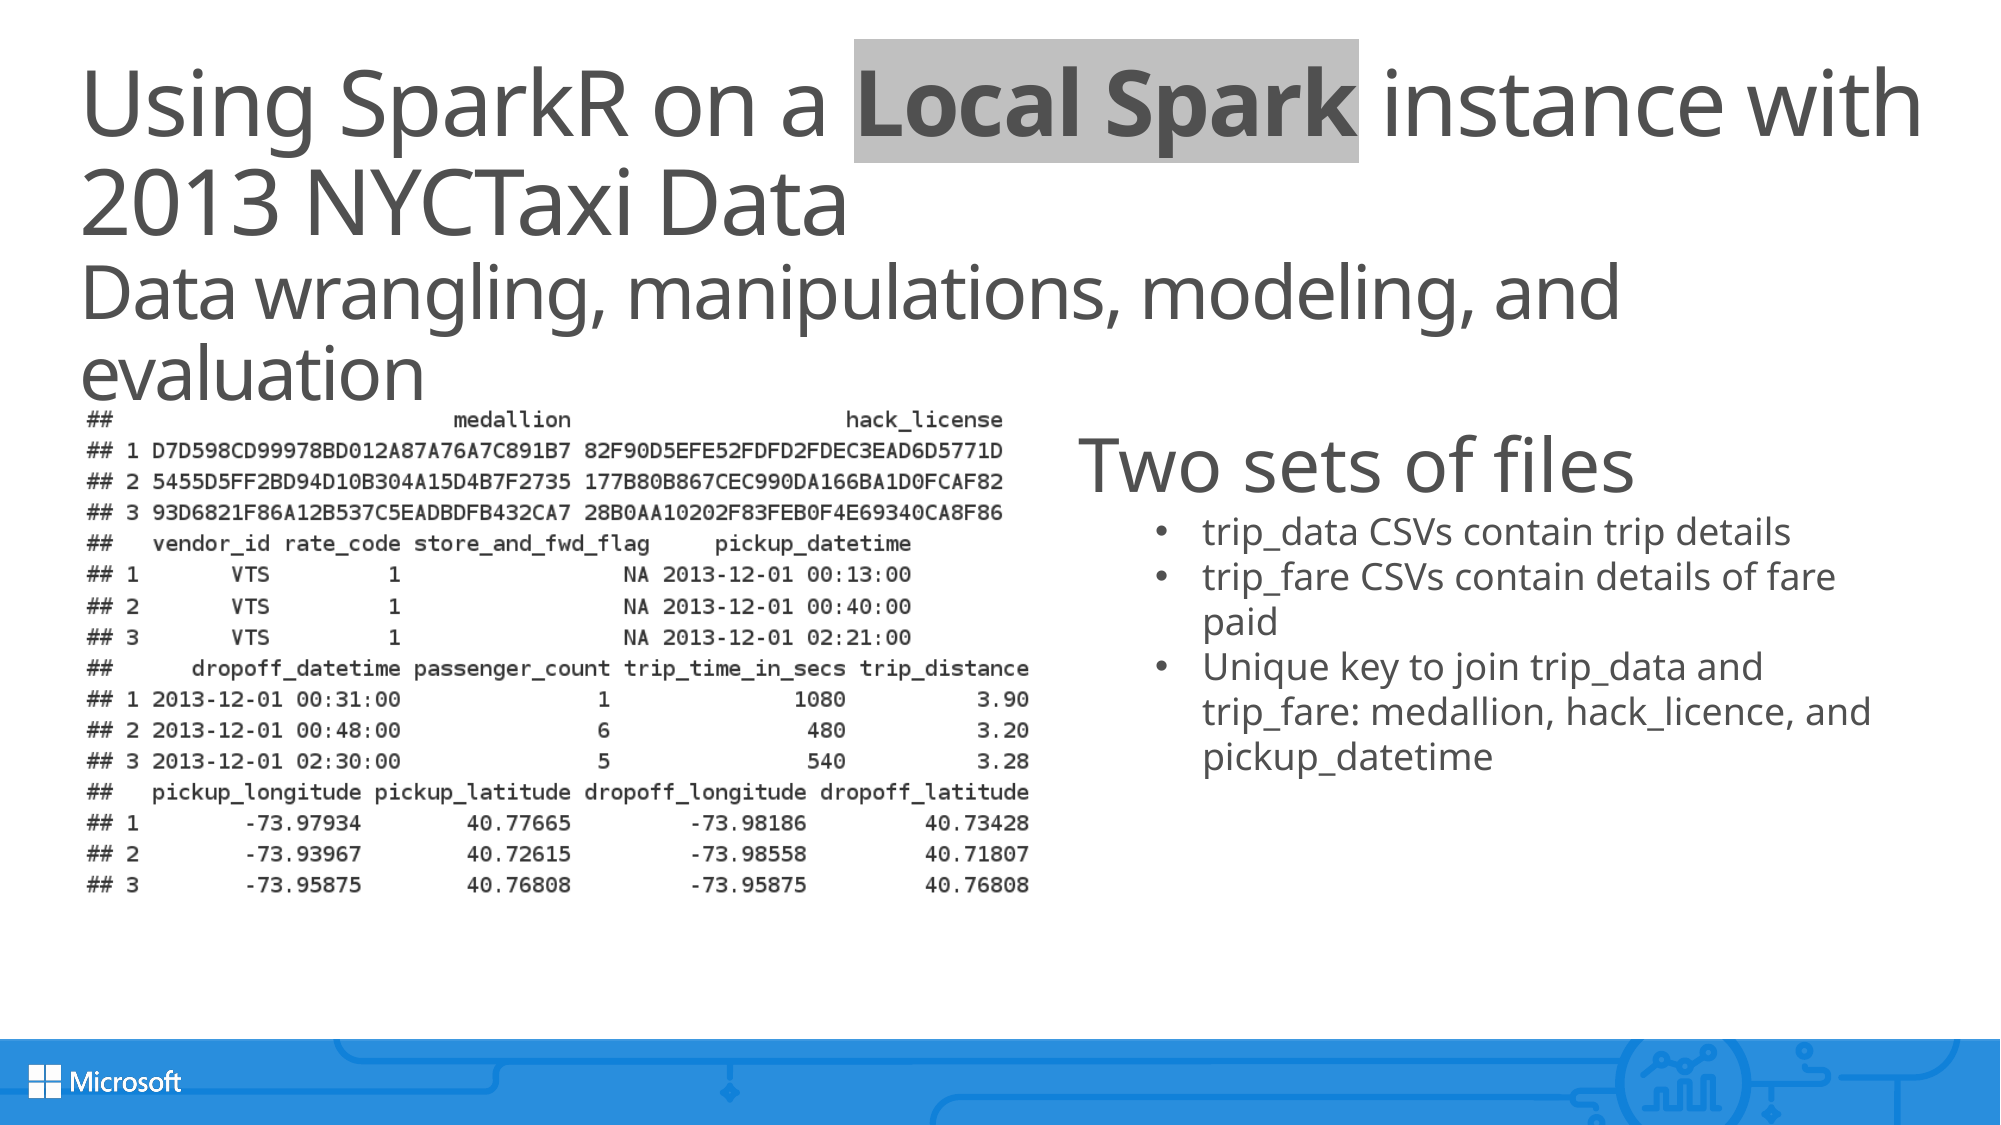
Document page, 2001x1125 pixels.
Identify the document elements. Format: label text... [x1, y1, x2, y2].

text_box Two sets of files trip_data CSVs contain trip details trip_fare CSVs contain details of fare paid Unique key to join trip_data and trip_fare: medallion, hack_licence, and pickup_datetime [1048, 394, 1906, 802]
title Using SparkR on a Local Spark instance with 2013 NYCTaxi Data Data wrangling, manipulations, modeling, and evaluation [55, 42, 1968, 190]
picture [74, 393, 1039, 908]
